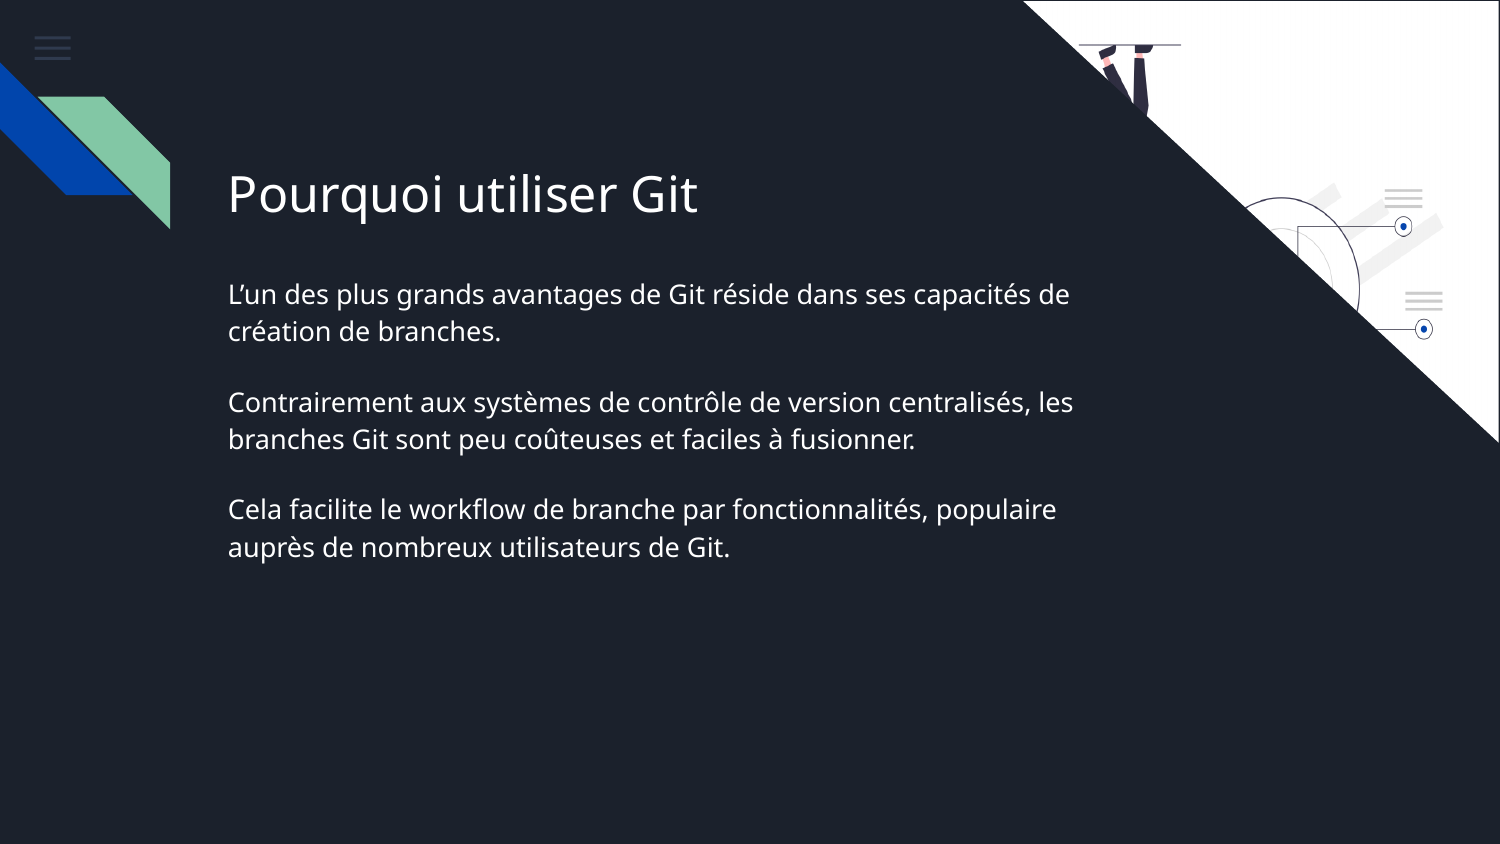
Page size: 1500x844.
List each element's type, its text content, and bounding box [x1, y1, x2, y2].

title Pourquoi utiliser Git [212, 138, 1017, 237]
list L’un des plus grands avantages de Git réside dans ses capacités de création de branches. Contrairement aux systèmes de contrôle de version centralisés, les branches Git sont peu coûteuses et faciles à fusionner. Cela facilite le workflow de branche par fonctionnalités, populaire auprès de nombreux utilisateurs de Git. [212, 257, 1134, 769]
picture [1022, 0, 1499, 443]
